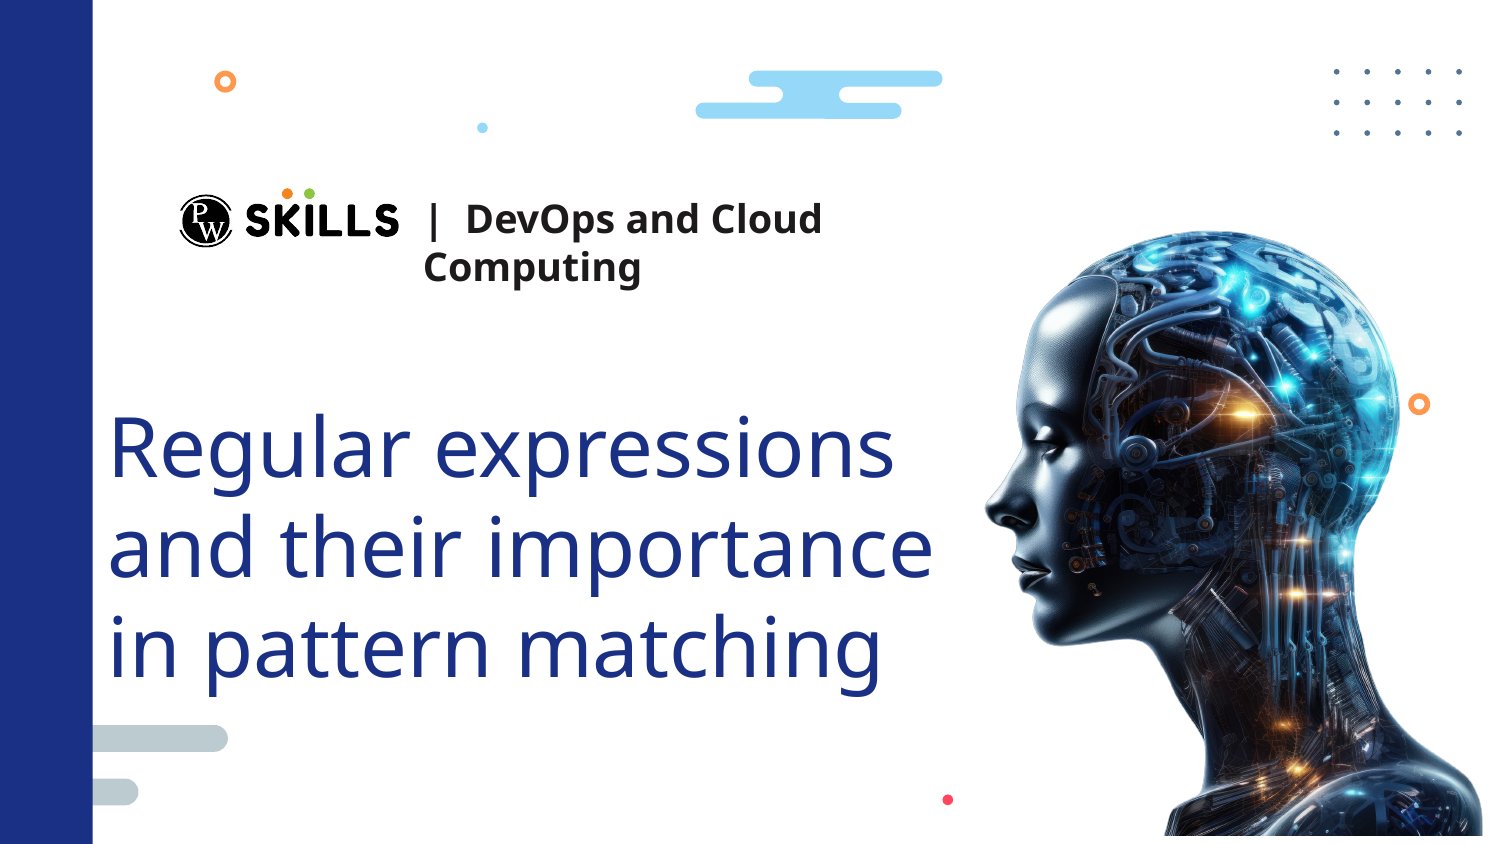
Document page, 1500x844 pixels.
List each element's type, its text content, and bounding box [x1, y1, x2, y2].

picture [179, 187, 399, 249]
title Regular expressions and their importance in pattern matching [93, 379, 968, 844]
picture [967, 213, 1500, 837]
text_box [476, 70, 943, 134]
text_box | DevOps and Cloud Computing [407, 179, 1008, 250]
text_box [0, 0, 93, 844]
